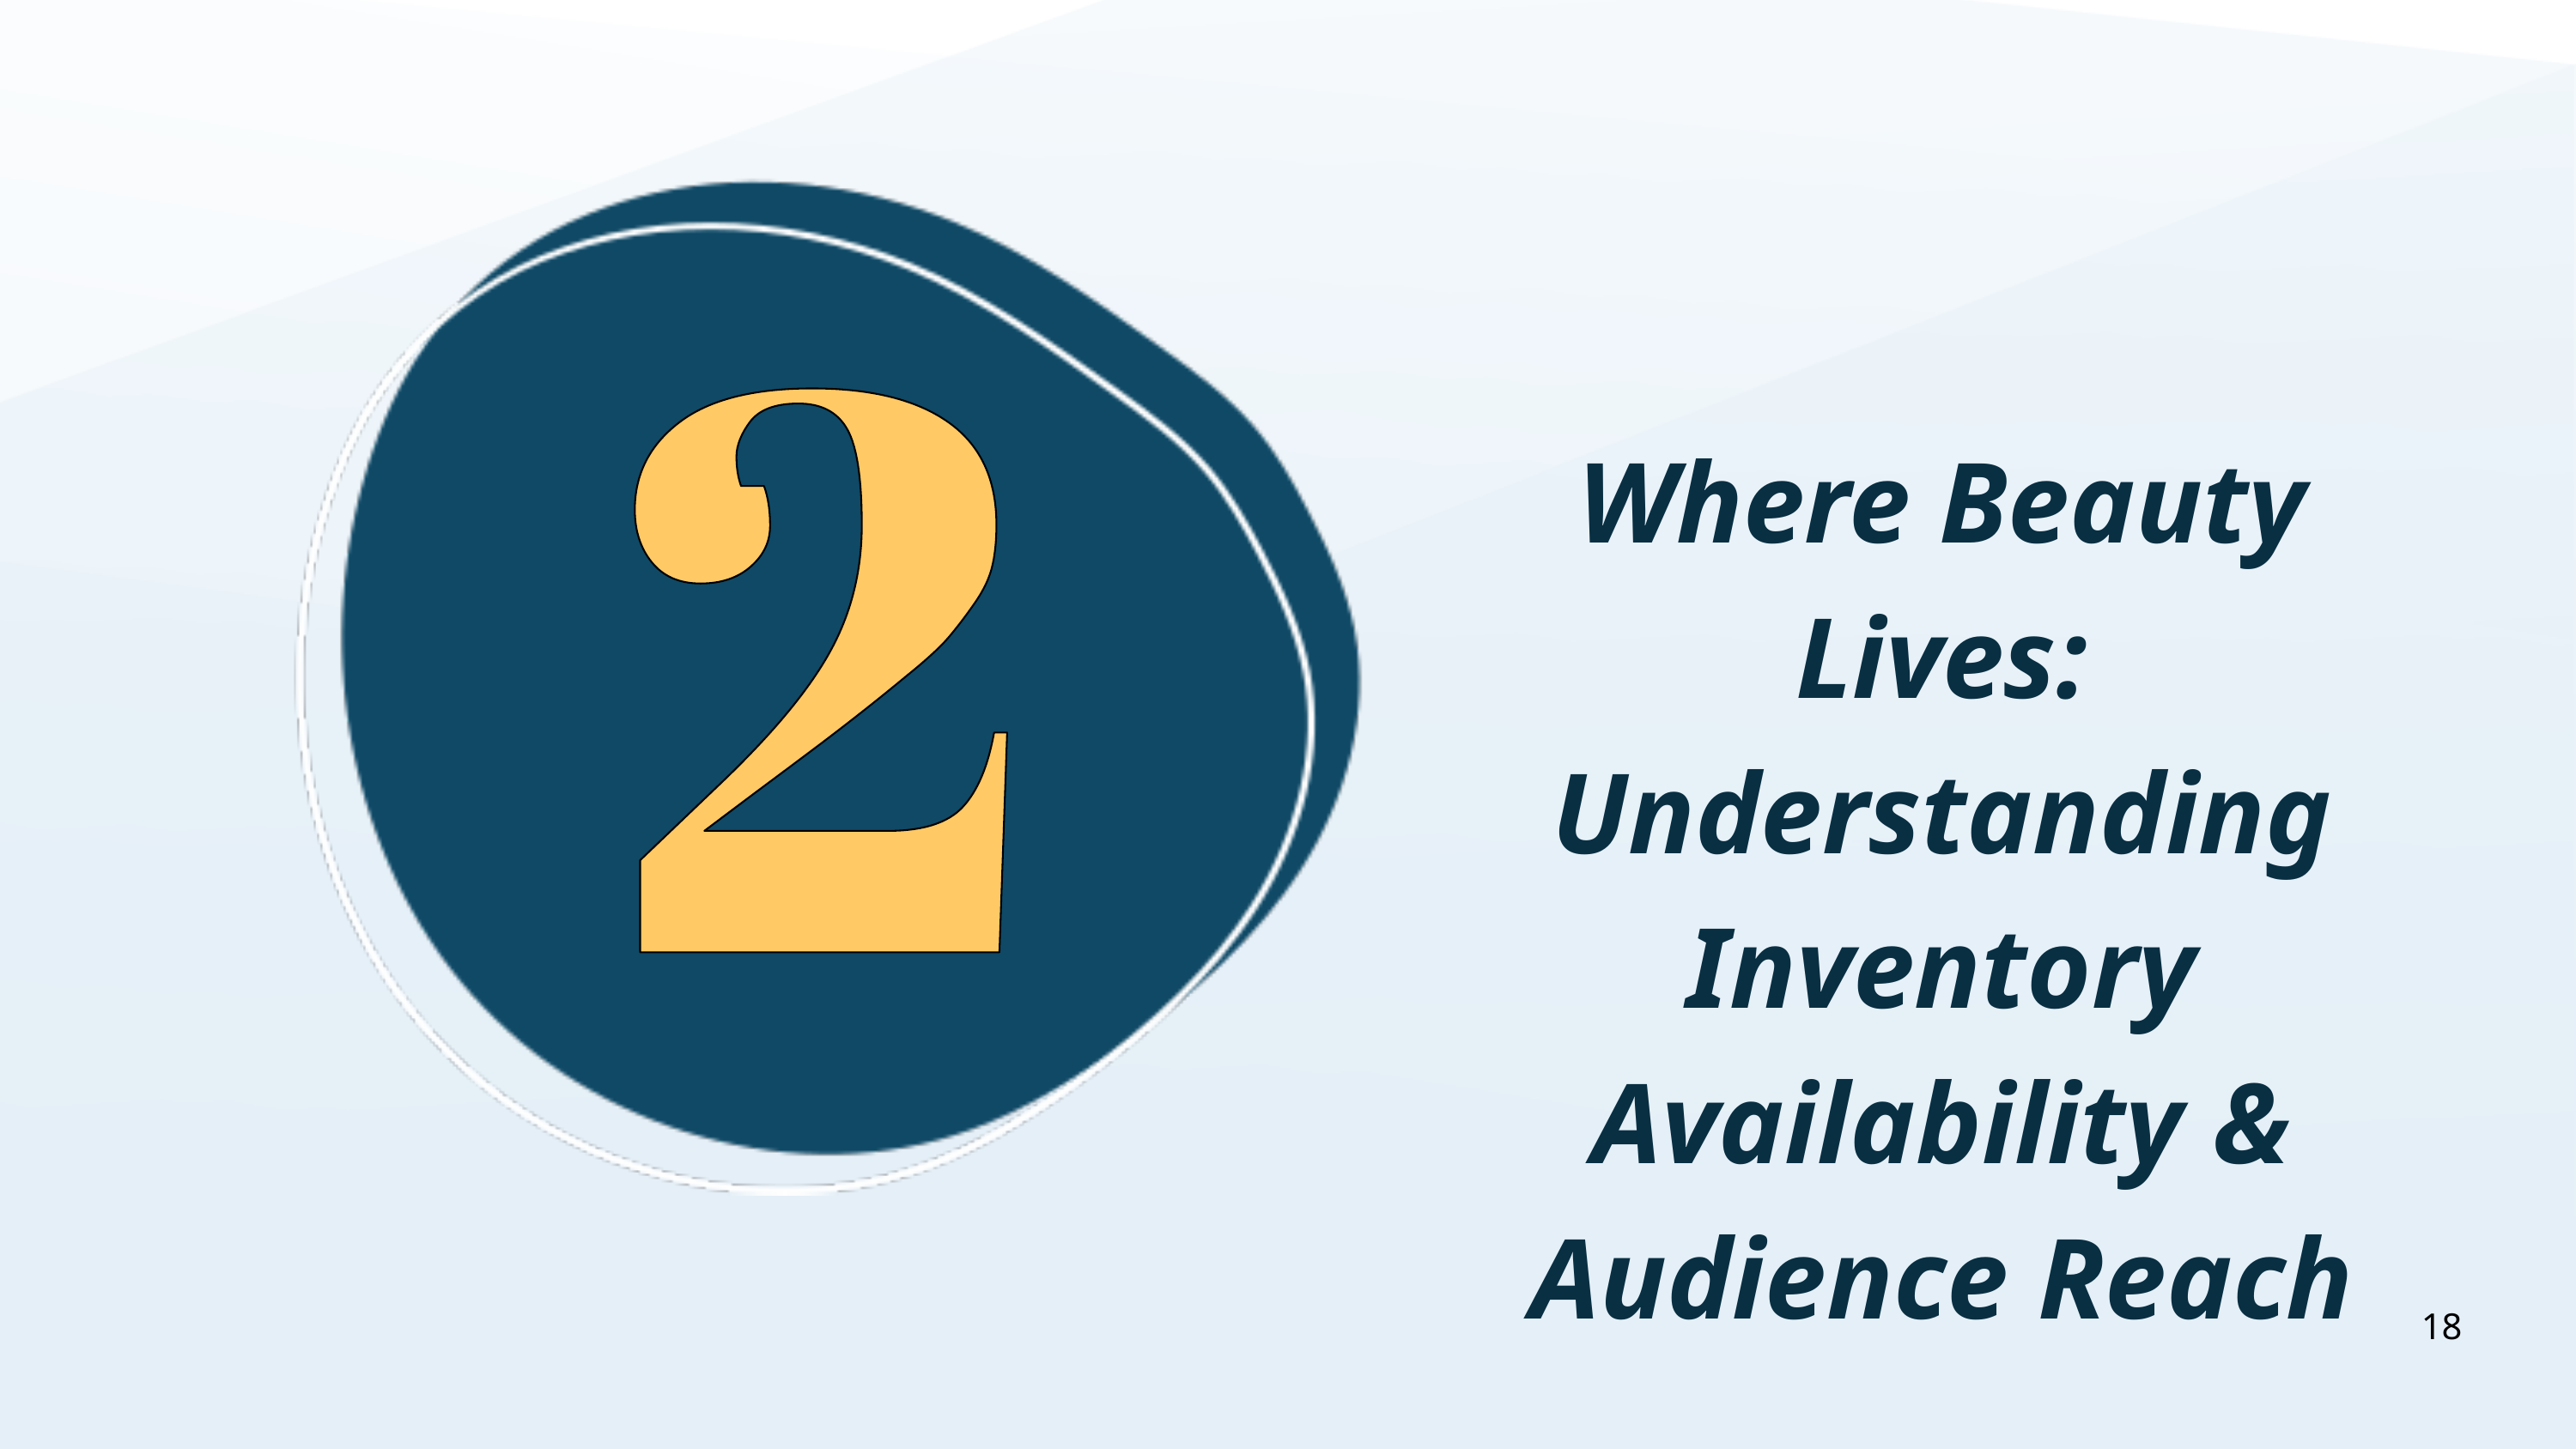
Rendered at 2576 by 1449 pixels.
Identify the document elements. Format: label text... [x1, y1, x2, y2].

text_box [270, 144, 1372, 1197]
text_box [0, 0, 2576, 1449]
text_box 18 [2421, 1296, 2463, 1348]
text_box Where Beauty Lives: Understanding Inventory Availability & Audience Reach [1480, 409, 2403, 1341]
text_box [635, 388, 1008, 953]
